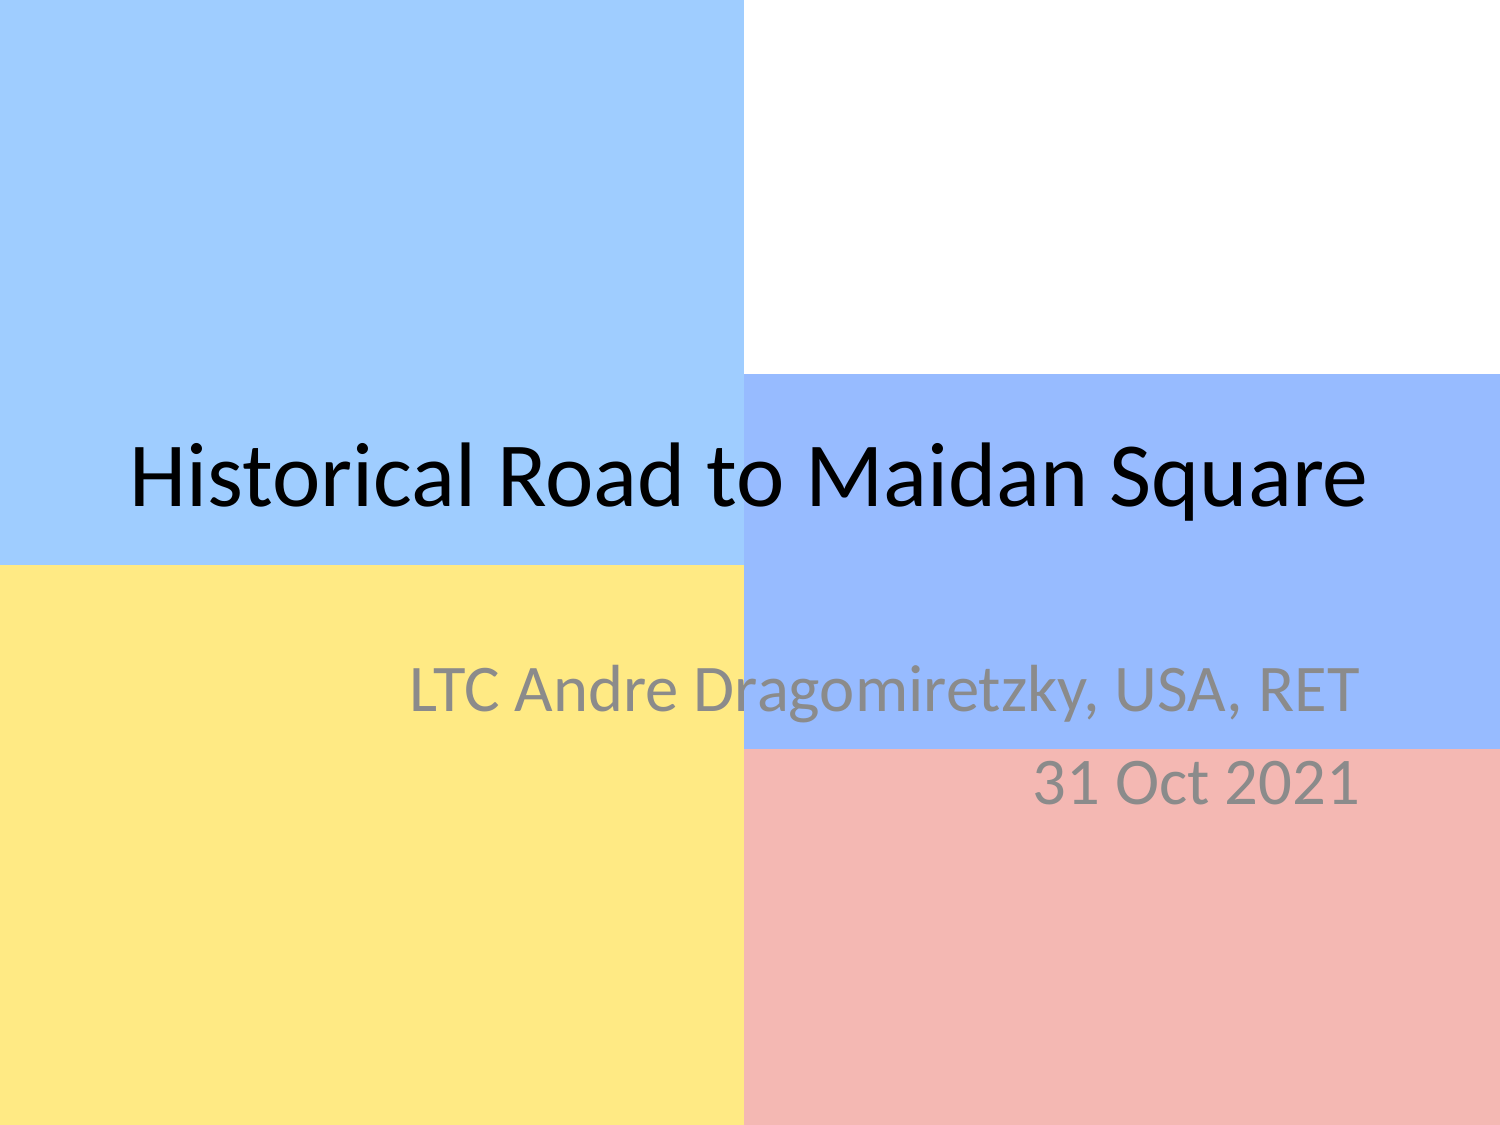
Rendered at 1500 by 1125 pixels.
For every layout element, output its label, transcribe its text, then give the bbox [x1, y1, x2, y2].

subtitle LTC Andre Dragomiretzky, USA, RET 31 Oct 2021 [137, 637, 1375, 925]
picture [0, 0, 1500, 1125]
title Historical Road to Maidan Square [112, 349, 1388, 591]
